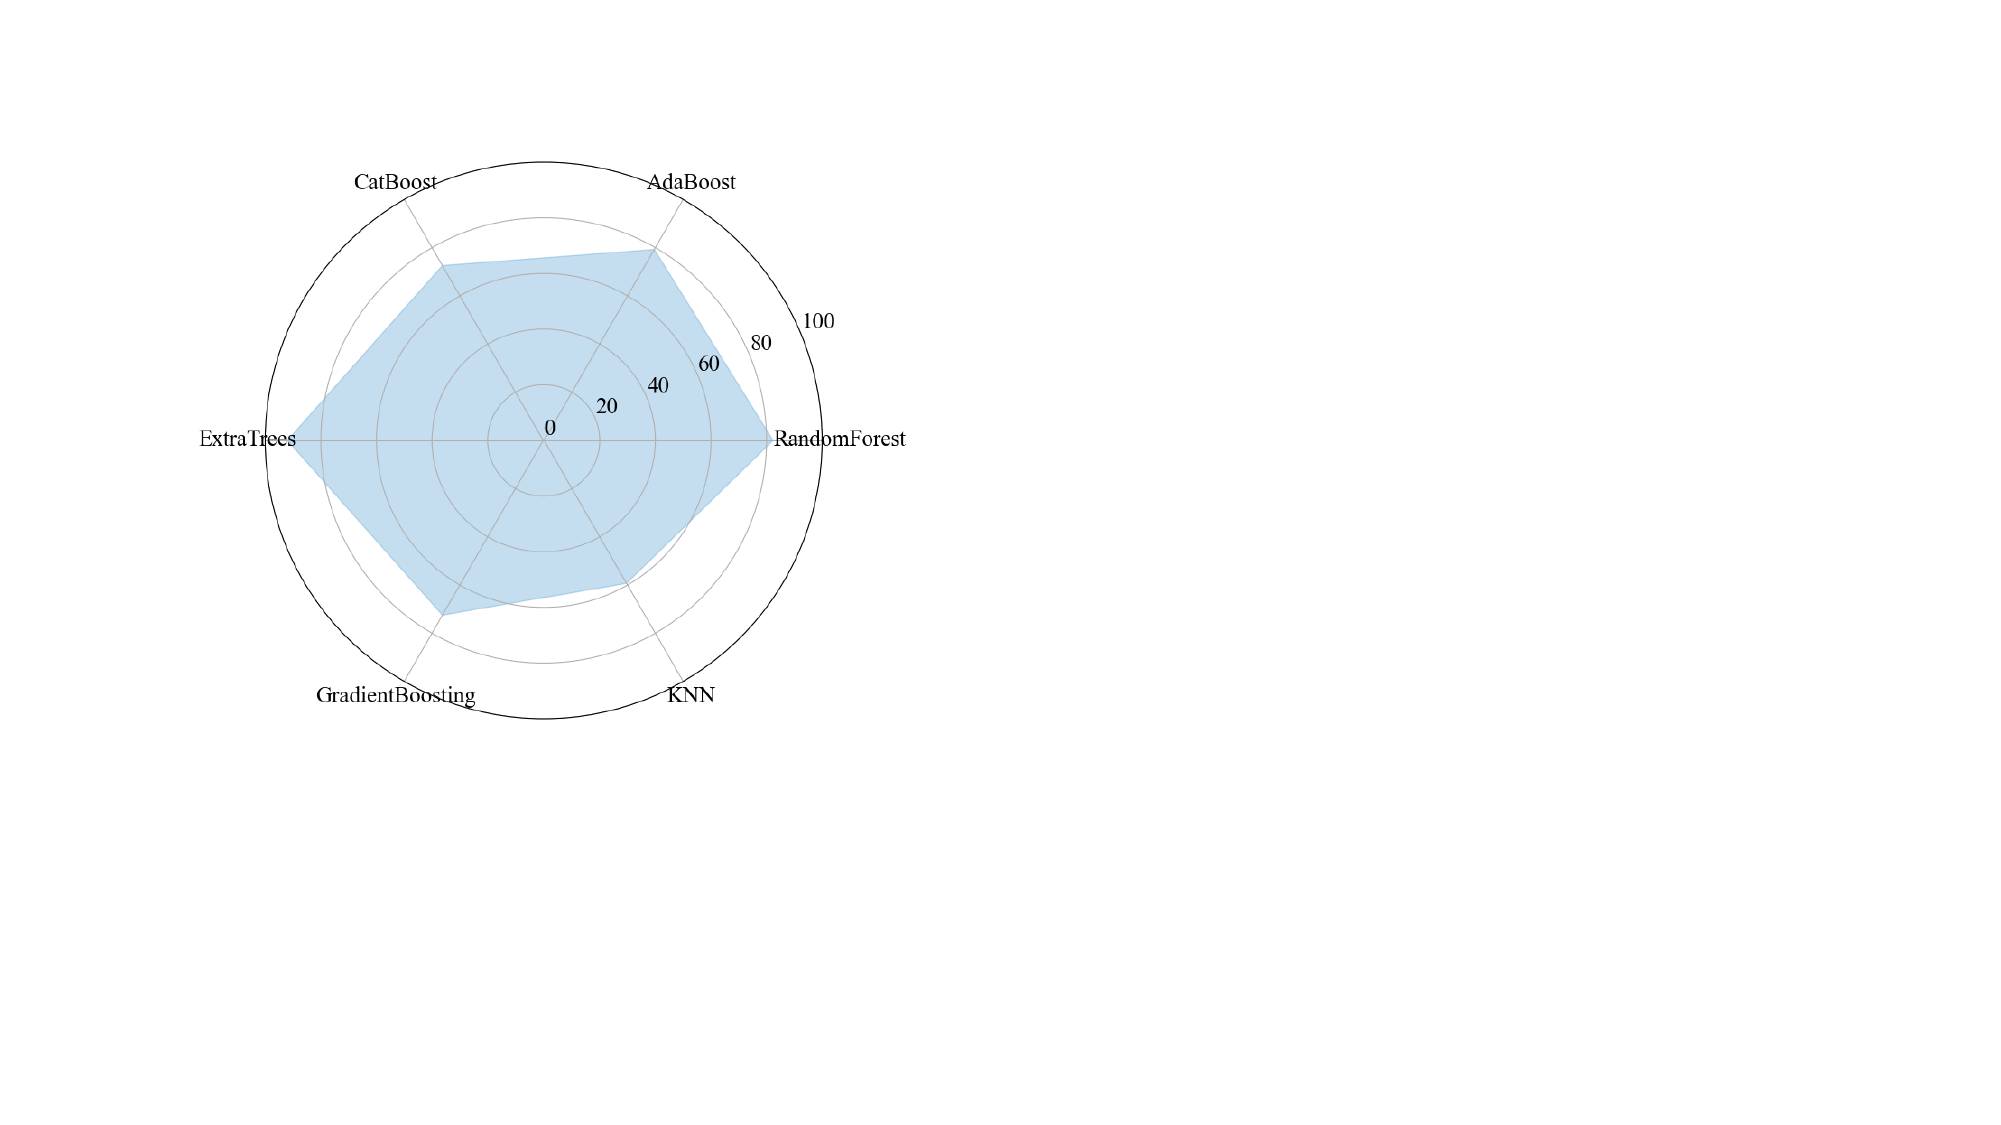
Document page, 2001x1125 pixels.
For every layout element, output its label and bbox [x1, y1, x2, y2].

picture [175, 131, 917, 739]
